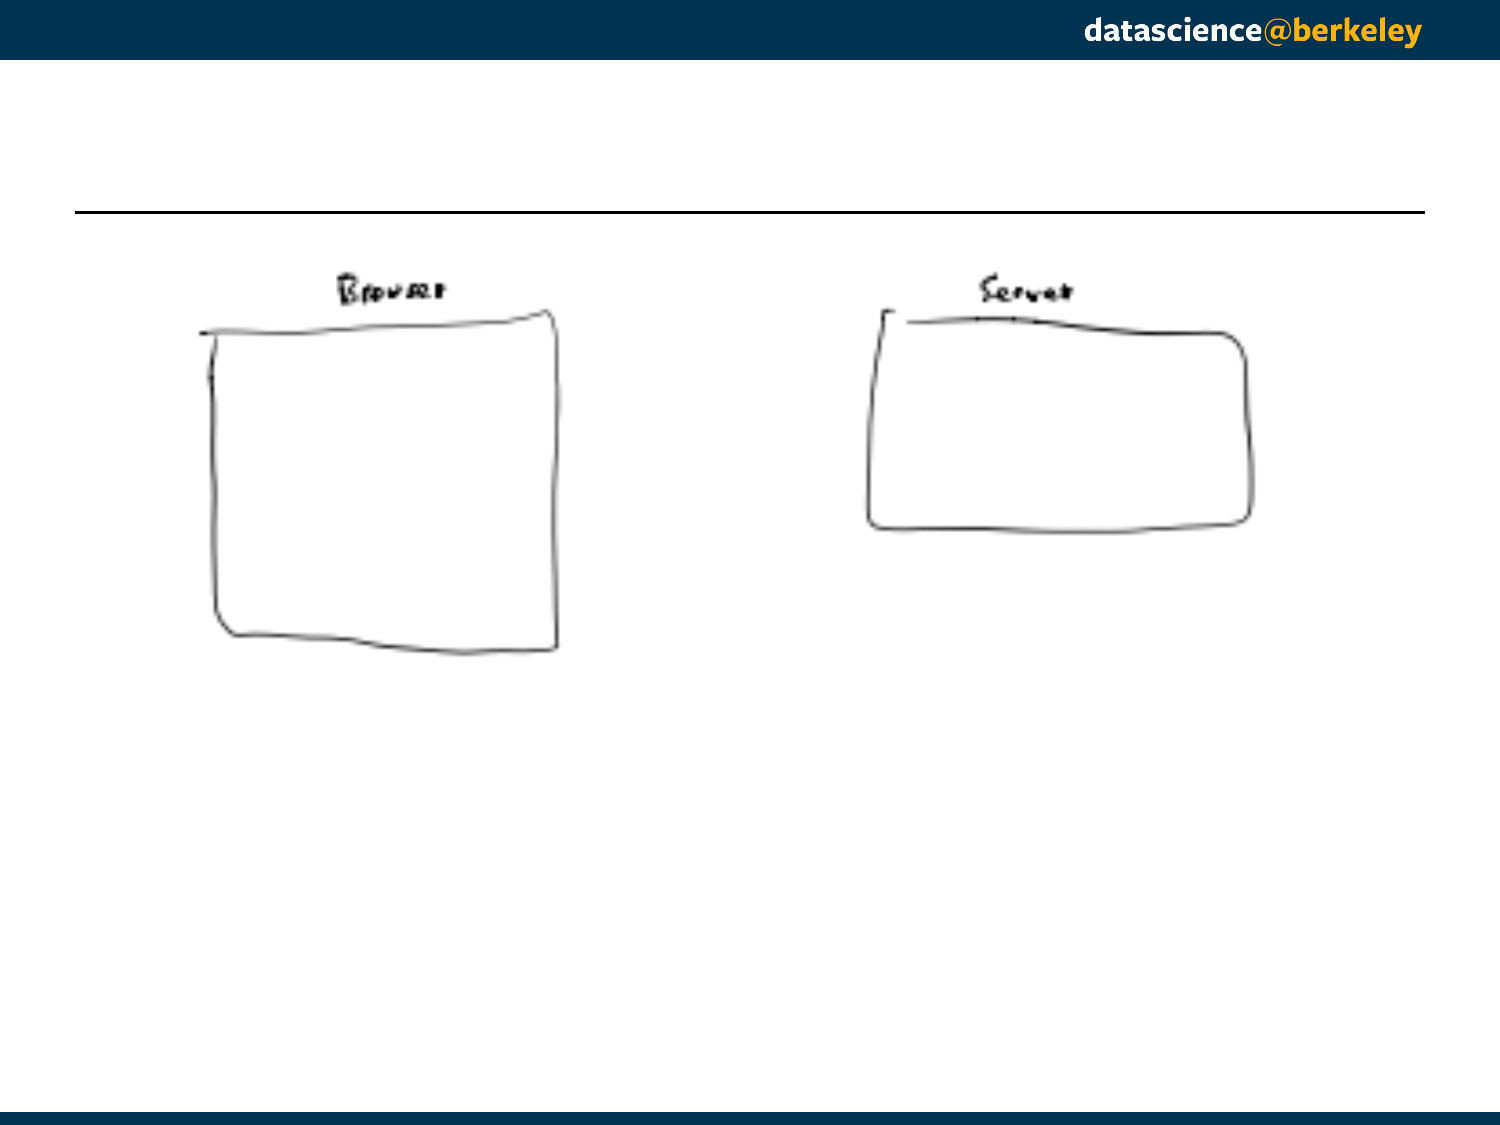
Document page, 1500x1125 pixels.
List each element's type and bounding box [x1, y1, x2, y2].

list [149, 237, 1351, 677]
picture [1079, 10, 1431, 52]
